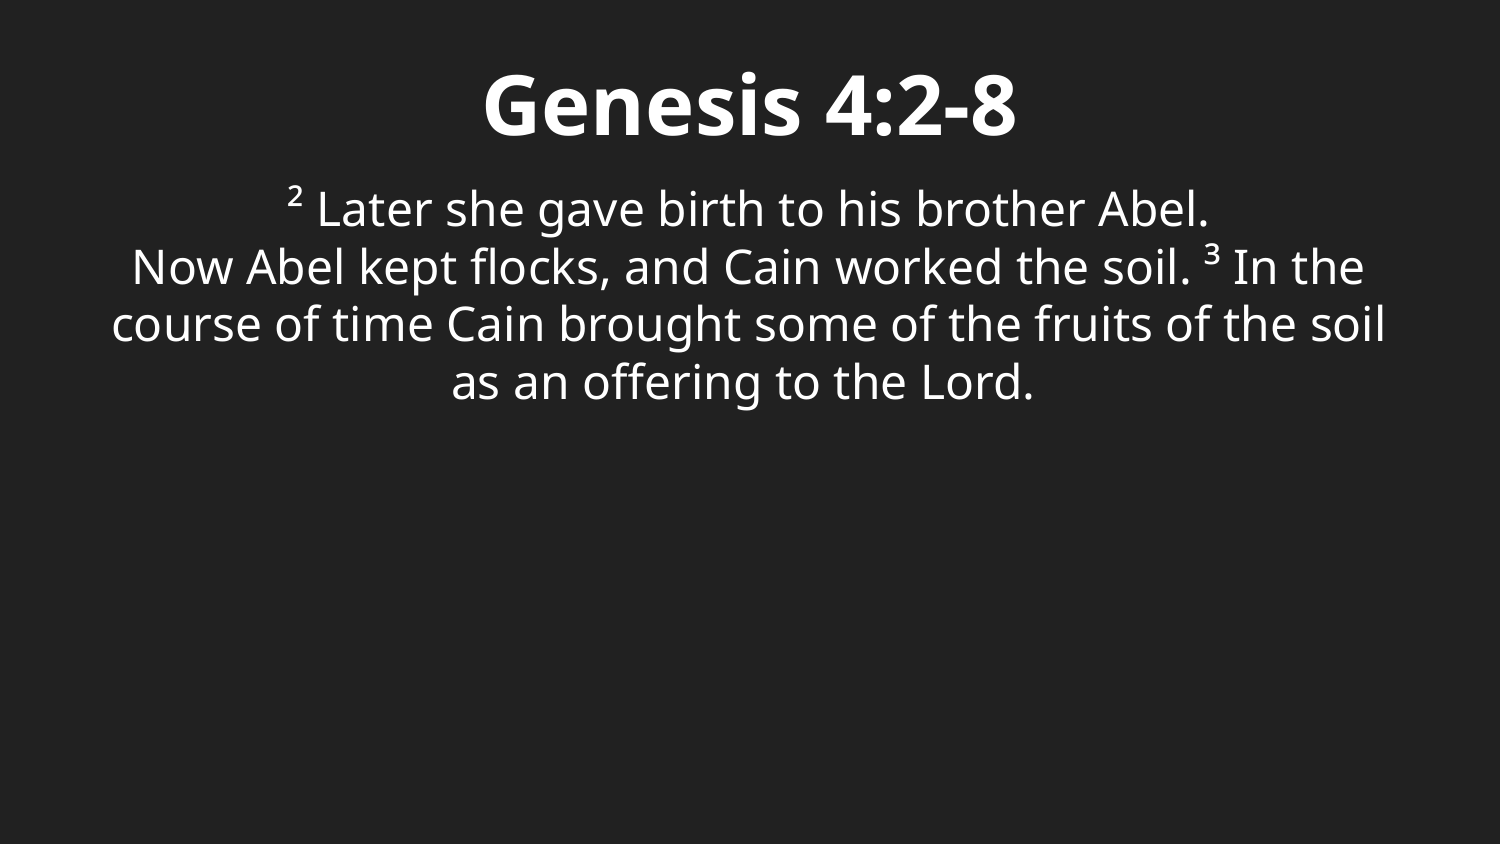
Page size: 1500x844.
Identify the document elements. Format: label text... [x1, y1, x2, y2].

text_box ² Later she gave birth to his brother Abel. Now Abel kept flocks, and Cain worked the soil. ³ In the course of time Cain brought some of the fruits of the soil as an offering to the Lord. [74, 171, 1425, 417]
text_box Genesis 4:2-8 [74, 45, 1425, 160]
